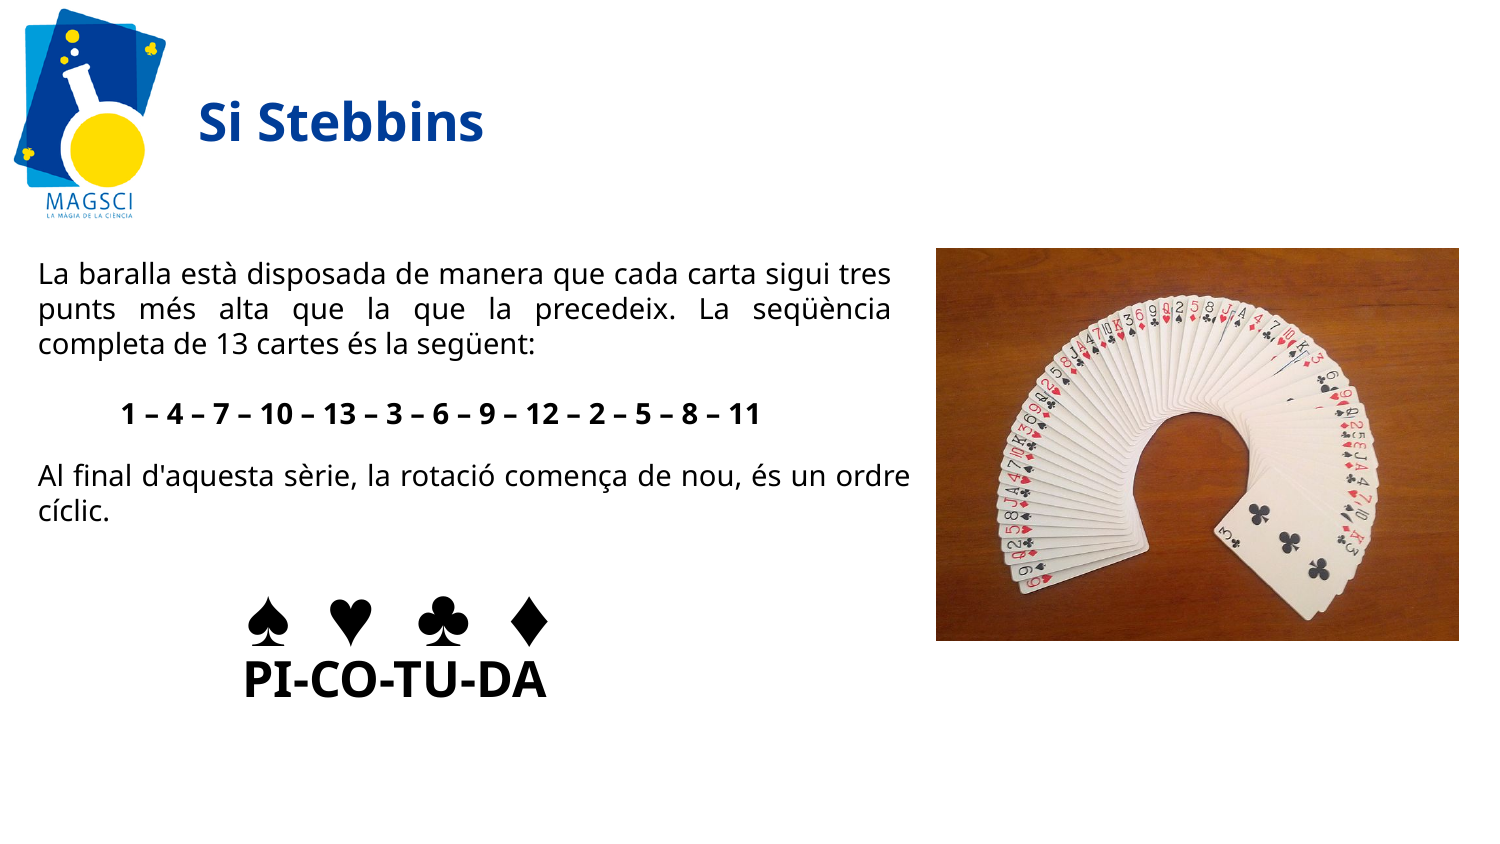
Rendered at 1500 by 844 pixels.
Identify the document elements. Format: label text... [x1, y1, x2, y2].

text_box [212, 555, 586, 717]
text_box Al final d'aquesta sèrie, la rotació comença de nou, és un ordre cíclic. [23, 449, 927, 535]
picture [936, 248, 1460, 641]
title Si Stebbins [183, 72, 1449, 167]
text_box La baralla està disposada de manera que cada carta sigui tres punts més alta que la que la precedeix. La seqüència completa de 13 cartes és la següent: 1 – 4 – 7 – 10 – 13 – 3 – 6 – 9 – 12 – 2 – 5 – 8 – 11 [23, 247, 908, 449]
picture [0, 0, 180, 229]
